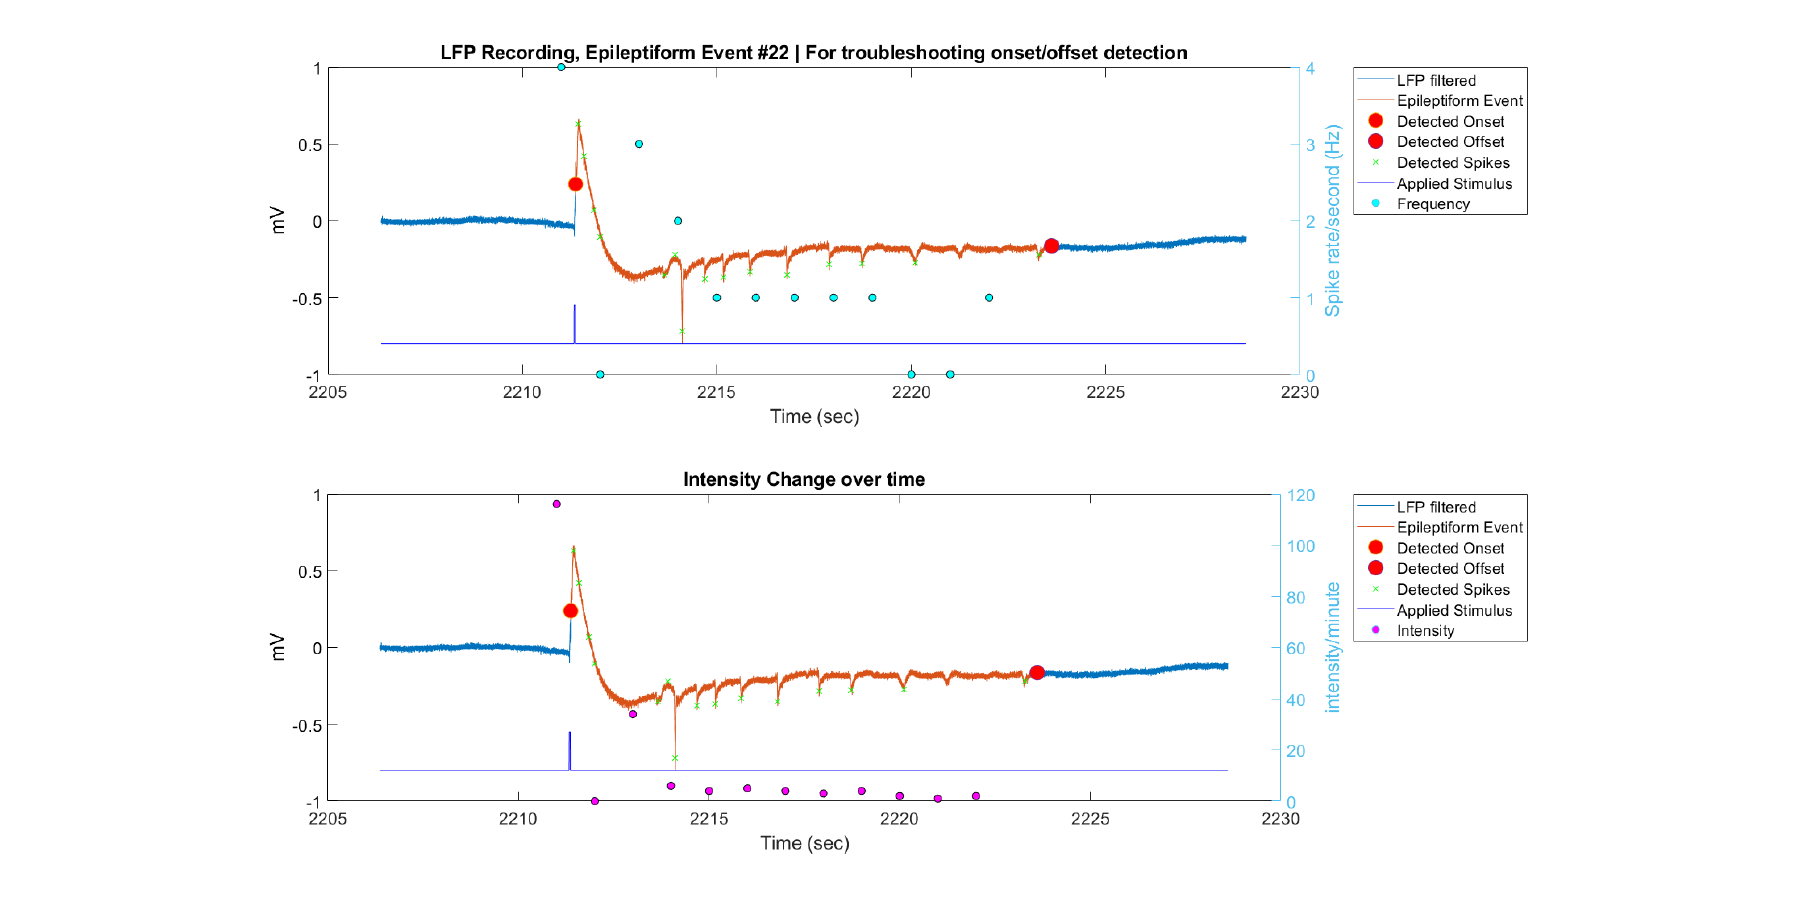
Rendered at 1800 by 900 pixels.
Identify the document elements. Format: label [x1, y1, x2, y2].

picture [126, 0, 1674, 900]
